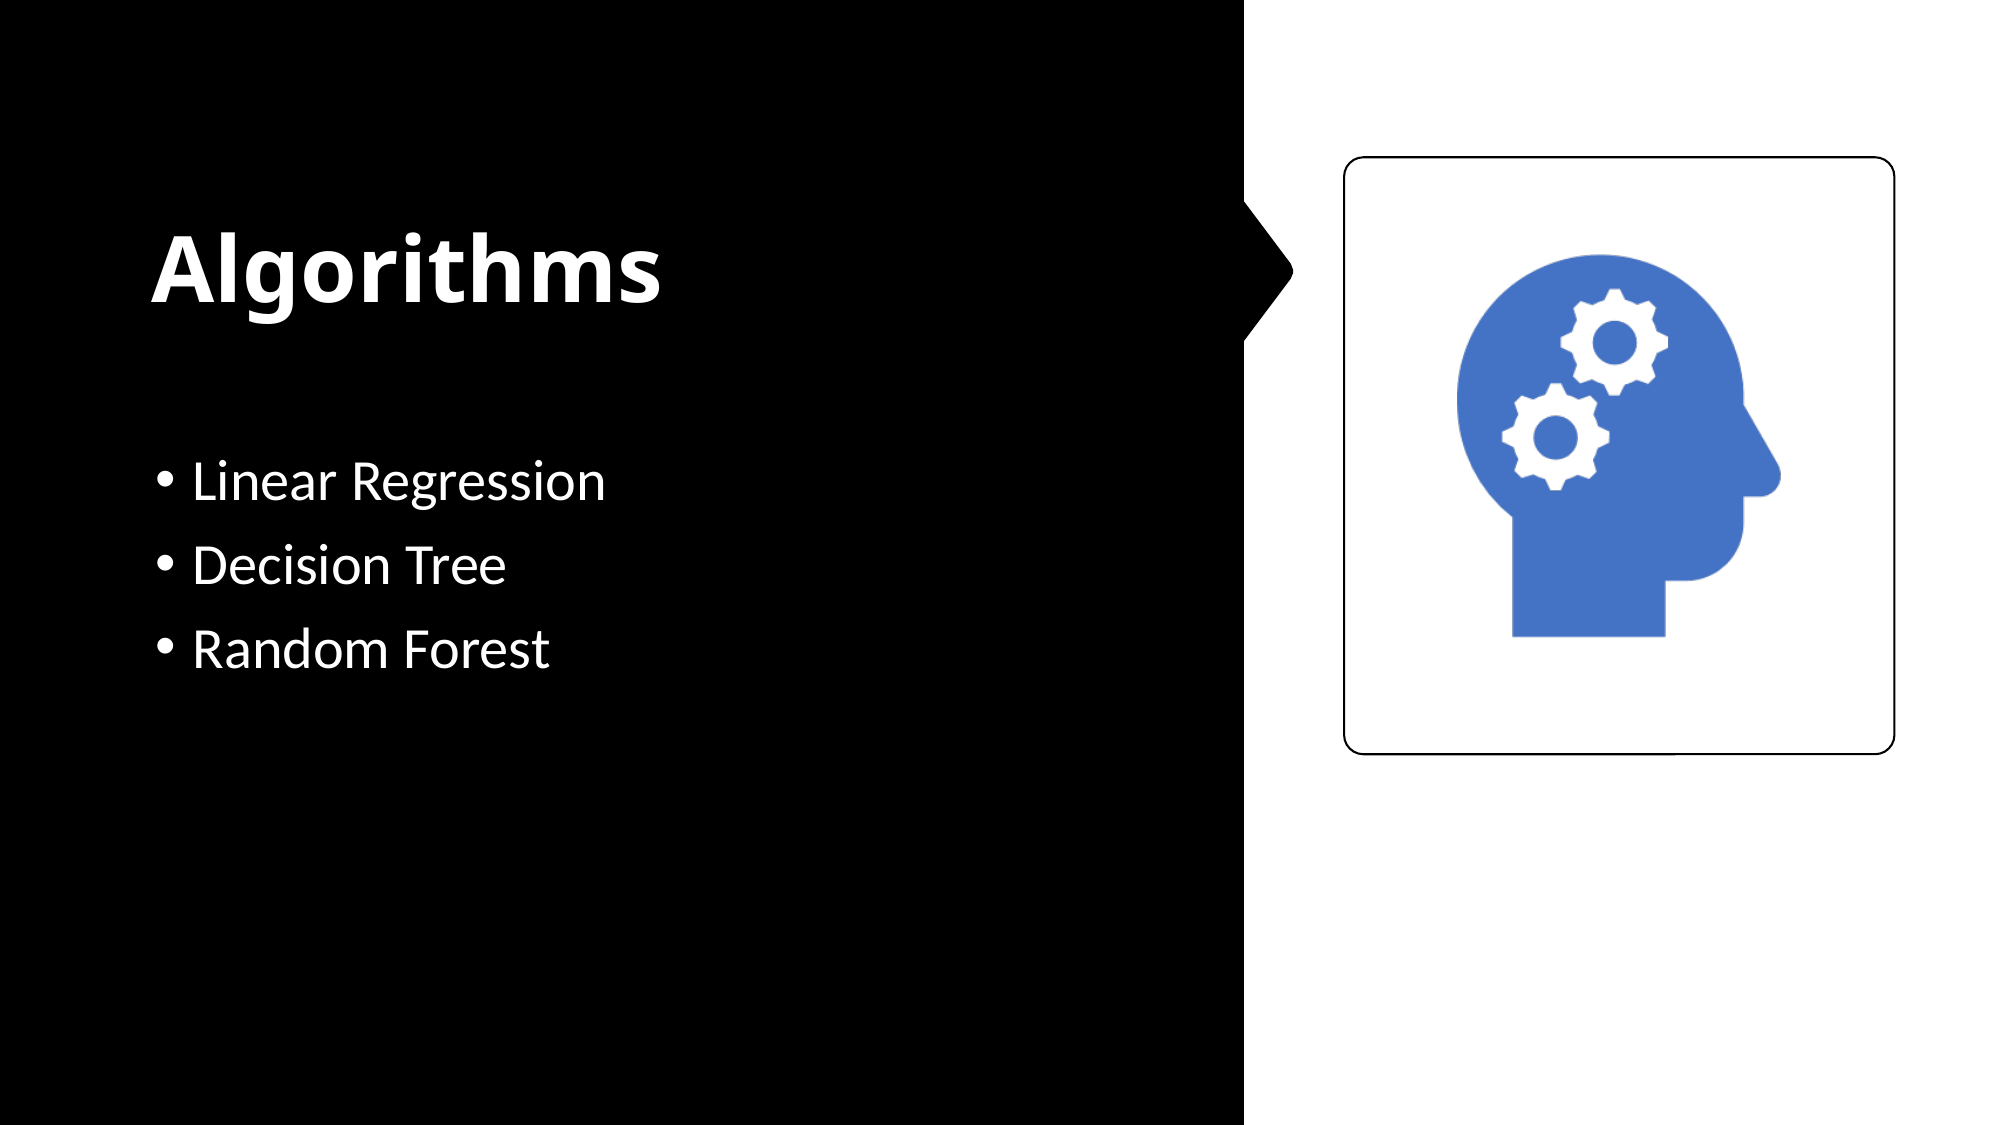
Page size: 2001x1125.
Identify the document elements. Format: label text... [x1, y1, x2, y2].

list Linear Regression Decision Tree Random Forest [139, 443, 1112, 980]
picture [1394, 231, 1844, 681]
title Algorithms [136, 145, 1112, 402]
text_box [0, 0, 1294, 1125]
text_box [1343, 156, 1896, 756]
text_box [1245, 0, 2000, 1125]
